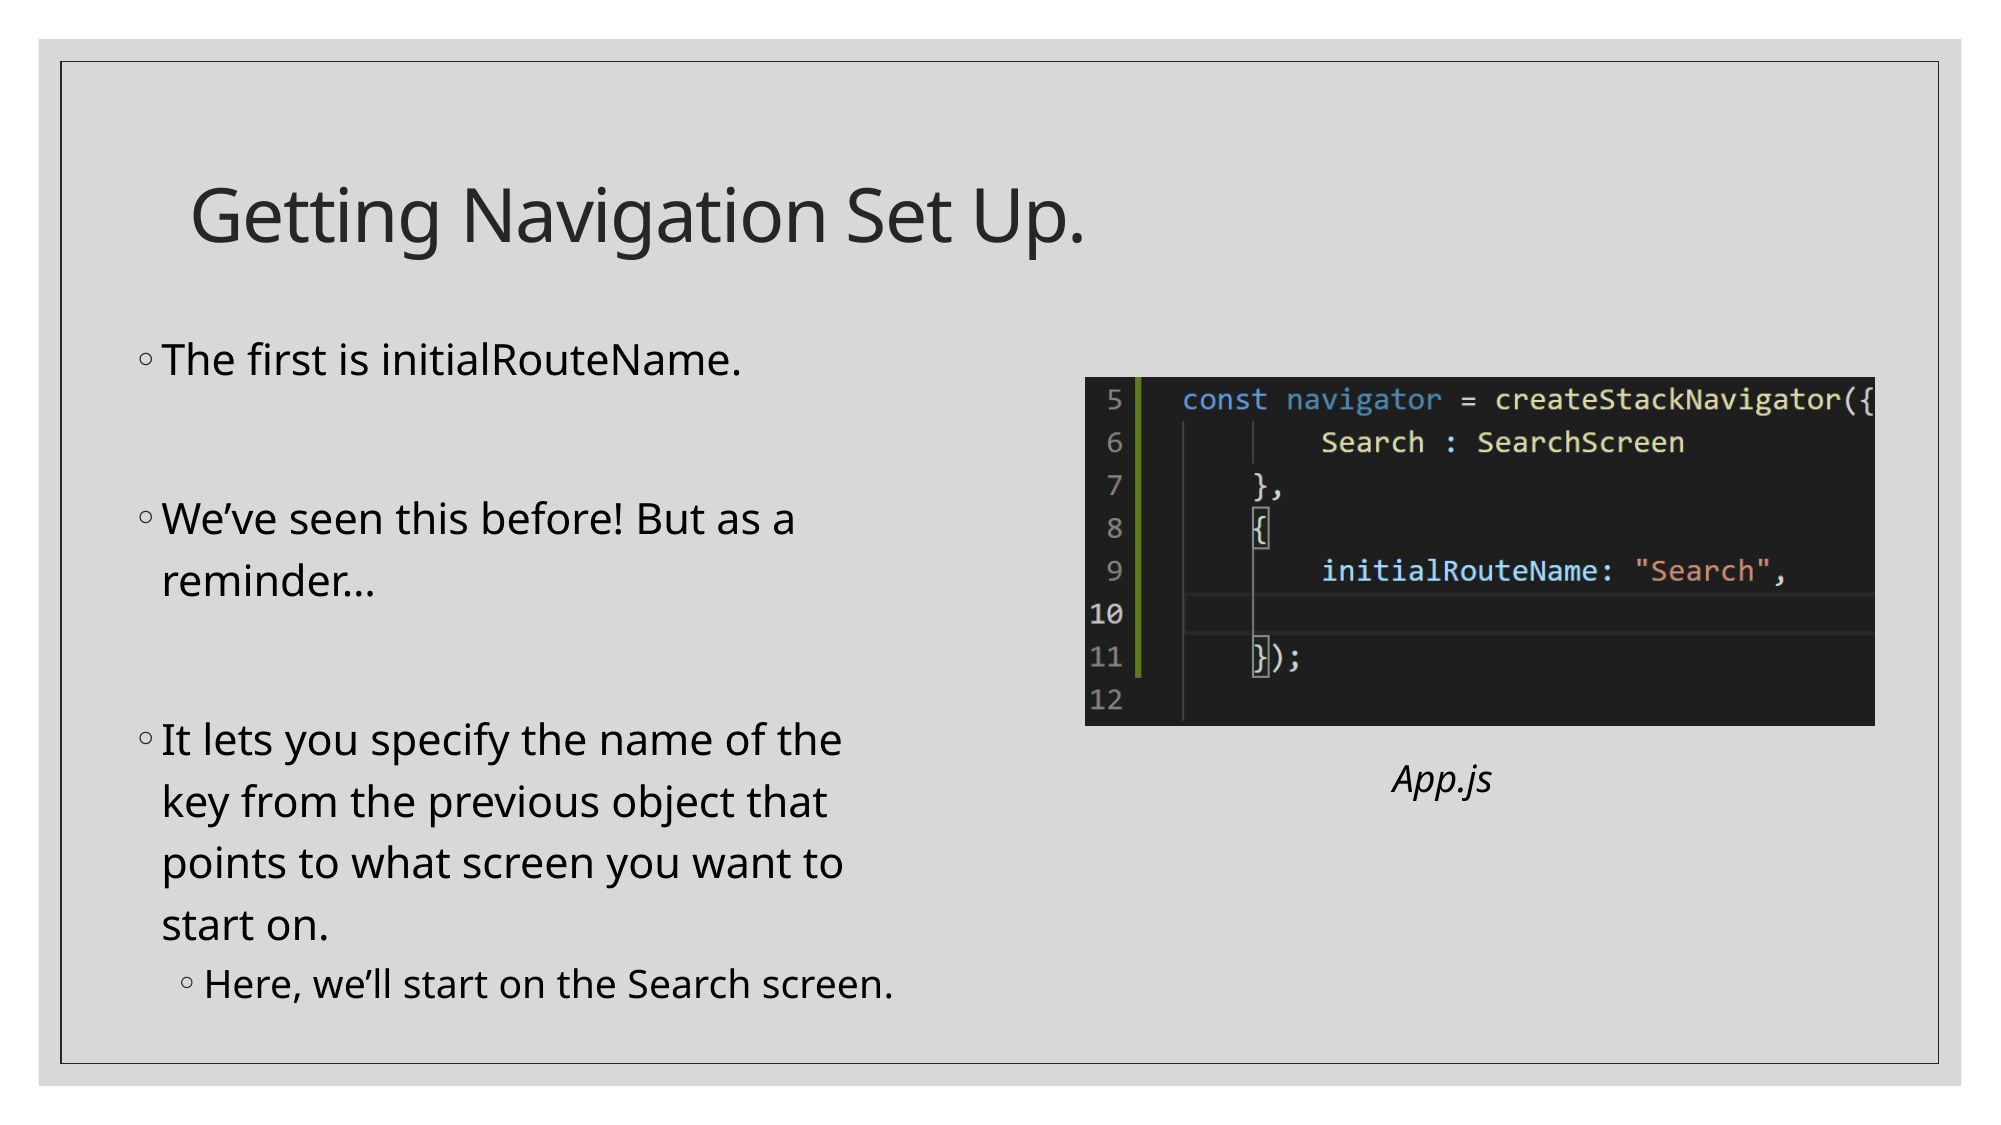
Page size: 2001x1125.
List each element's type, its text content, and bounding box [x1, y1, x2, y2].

list The first is initialRouteName. We’ve seen this before! But as a reminder… It lets you specify the name of the key from the previous object that points to what screen you want to start on. Here, we’ll start on the Search screen. [118, 314, 915, 1053]
text_box App.js [1378, 747, 1733, 808]
picture [1085, 377, 1875, 726]
title Getting Navigation Set Up. [174, 105, 1825, 331]
